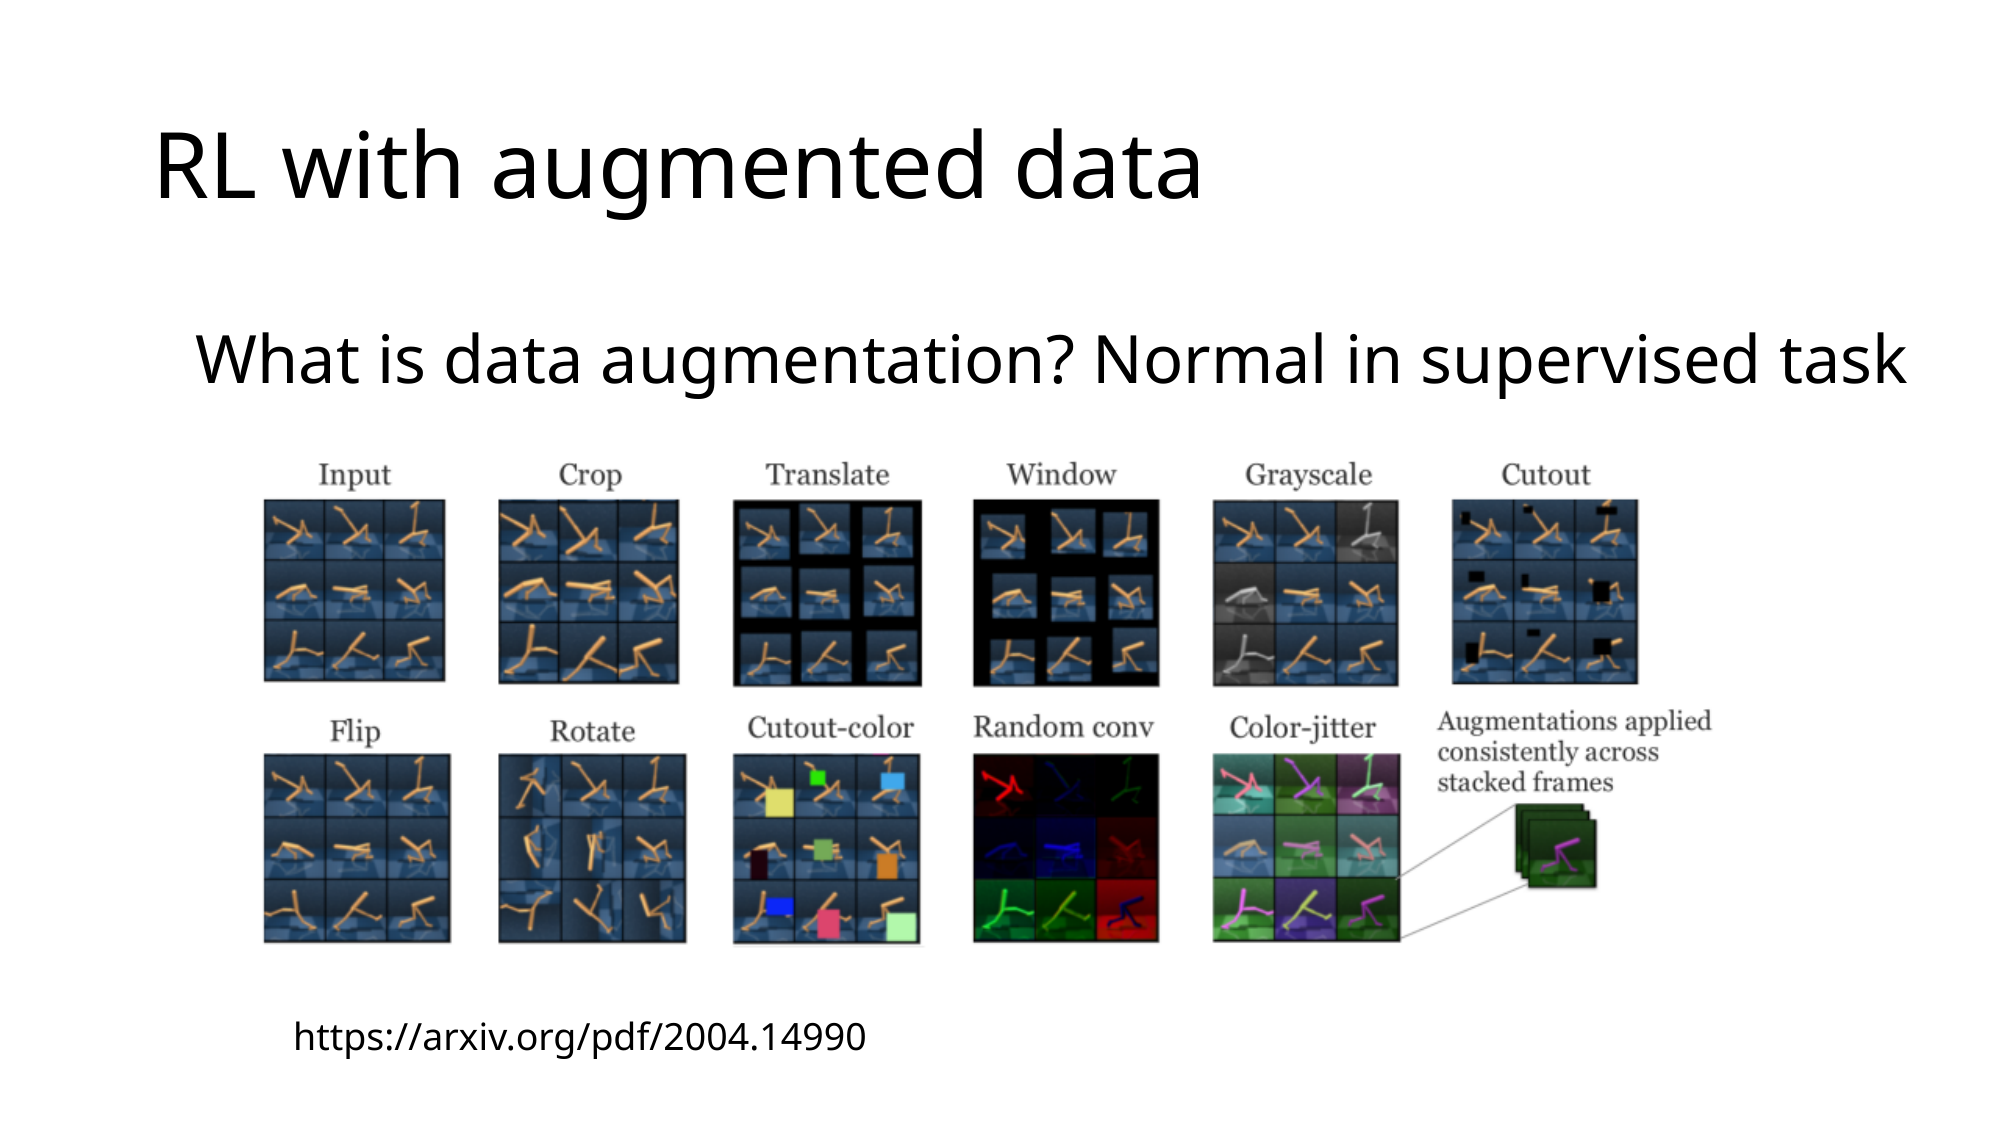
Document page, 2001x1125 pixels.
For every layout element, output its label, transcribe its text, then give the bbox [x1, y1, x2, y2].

picture [218, 434, 1750, 965]
title RL with augmented data [137, 59, 1863, 278]
text_box What is data augmentation? Normal in supervised task [180, 309, 1925, 405]
text_box https://arxiv.org/pdf/2004.14990 [278, 1005, 882, 1066]
